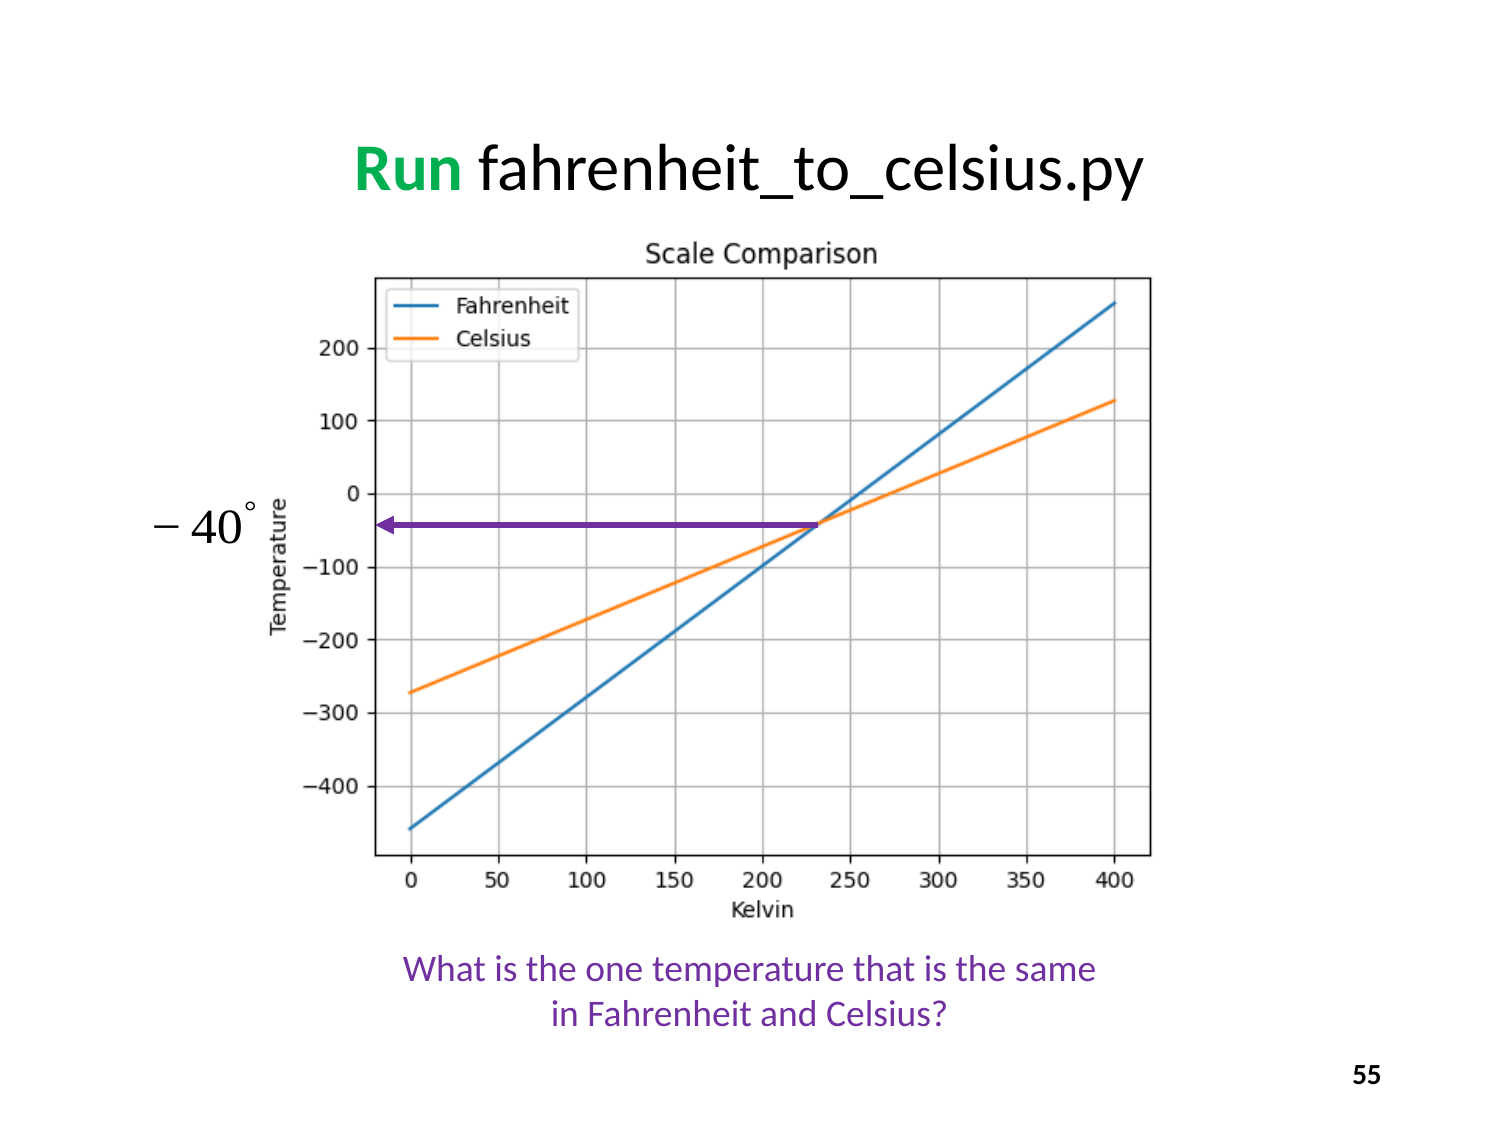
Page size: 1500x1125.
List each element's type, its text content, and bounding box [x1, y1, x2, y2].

title Run fahrenheit_to_celsius.py [103, 59, 1397, 278]
slide_number 55 [1059, 1042, 1397, 1103]
text_box What is the one temperature that is the same in Fahrenheit and Celsius? [374, 938, 1125, 1042]
picture [250, 187, 1250, 938]
